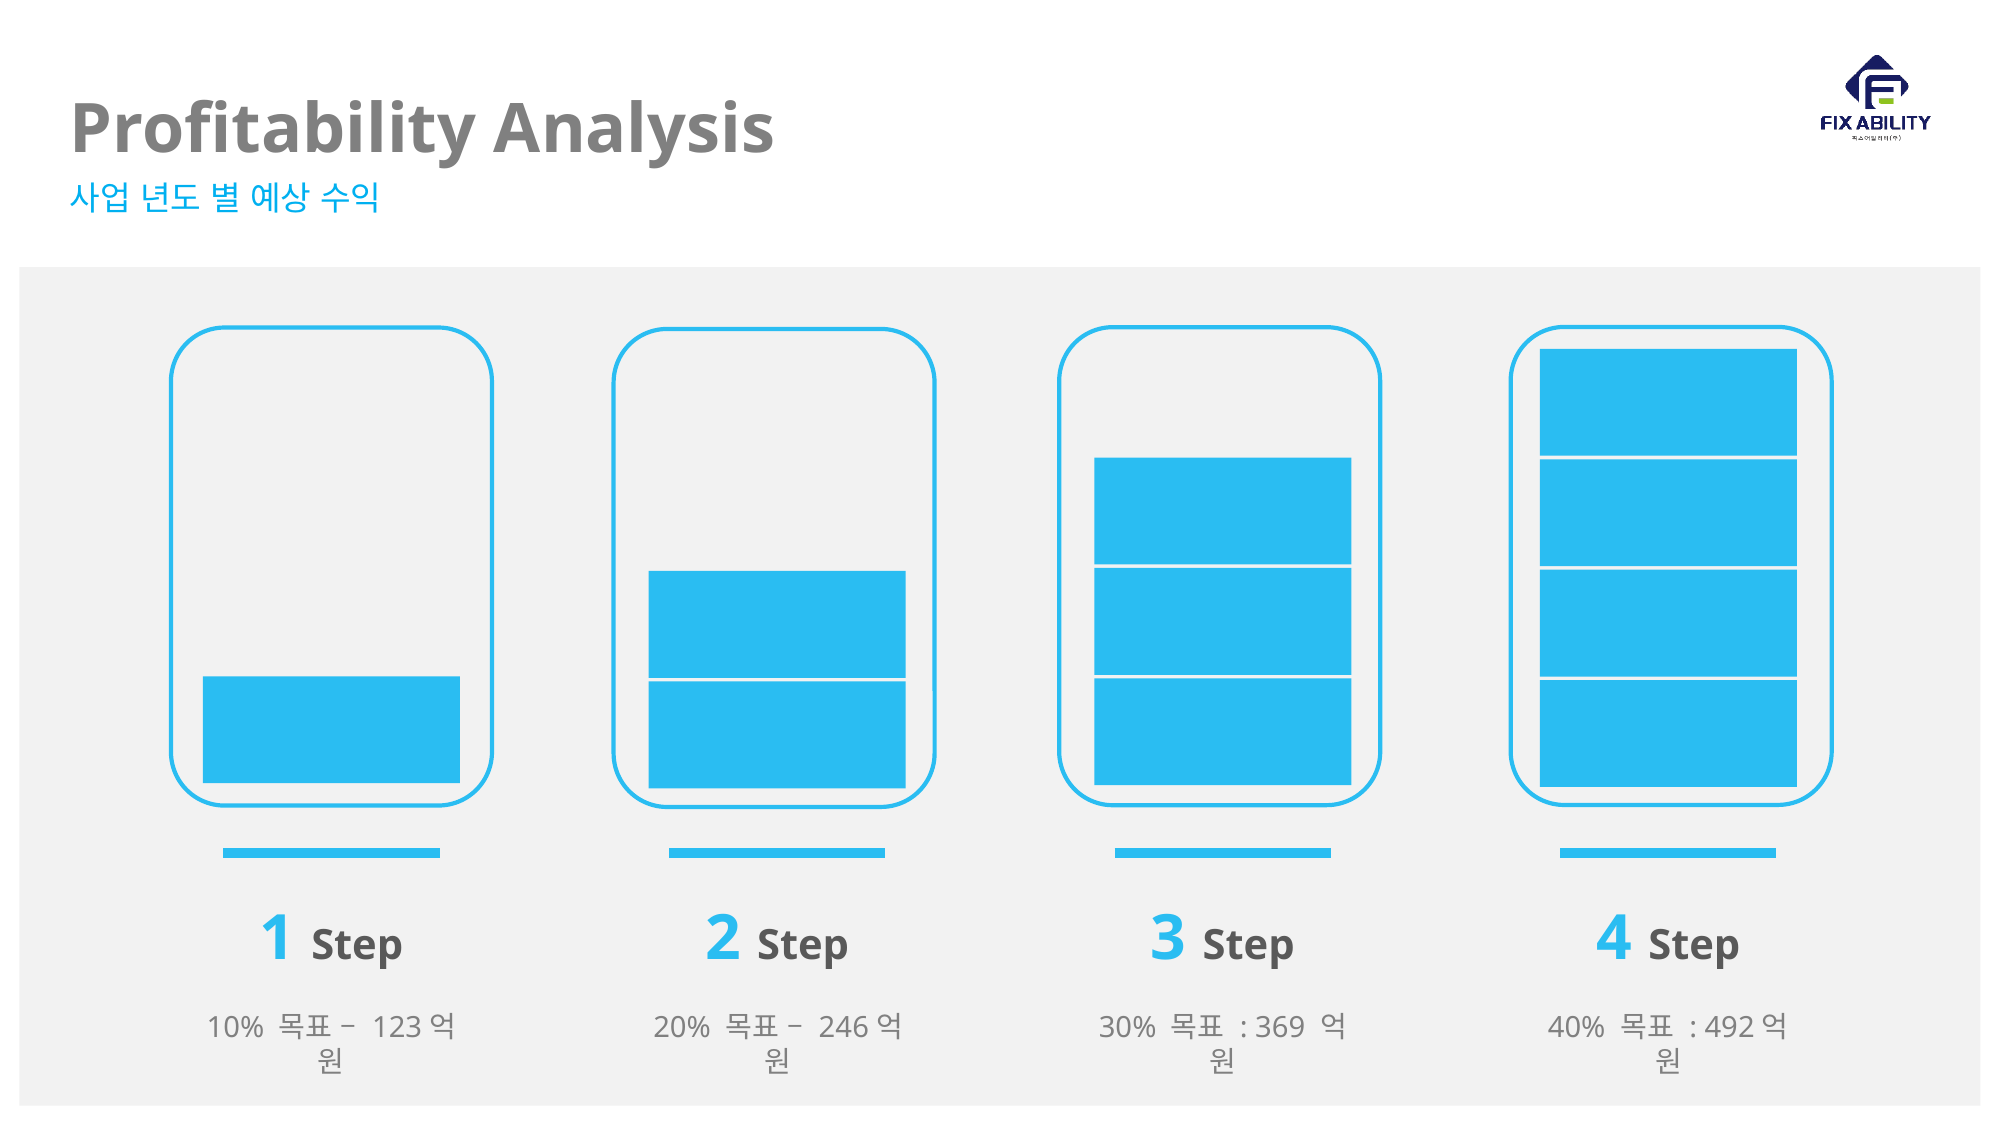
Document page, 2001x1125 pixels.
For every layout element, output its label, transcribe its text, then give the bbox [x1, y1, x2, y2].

text_box 3 Step [1135, 889, 1310, 980]
text_box [17, 265, 1982, 1108]
text_box 10% 목표 – 123억 원 [175, 1001, 488, 1086]
text_box 경험 [1560, 854, 1776, 858]
text_box 2 Step [690, 889, 865, 980]
text_box 사업 년도 별 예상 수익 [55, 169, 504, 232]
text_box [1508, 324, 1834, 808]
text_box [1057, 325, 1383, 808]
text_box 1 Step [244, 889, 419, 980]
text_box 경험 [223, 854, 440, 858]
text_box 40% 목표 : 492억 원 [1523, 1001, 1813, 1086]
picture [1821, 54, 1931, 141]
text_box 경험 [669, 854, 885, 858]
text_box 경험 [1115, 854, 1331, 858]
text_box 30% 목표 : 369 억 원 [1072, 1001, 1374, 1086]
text_box [168, 325, 495, 808]
text_box 20% 목표 – 246억 원 [621, 1001, 935, 1086]
text_box [611, 326, 937, 810]
text_box 4 Step [1581, 889, 1756, 980]
text_box Profitability Analysis [54, 50, 812, 201]
